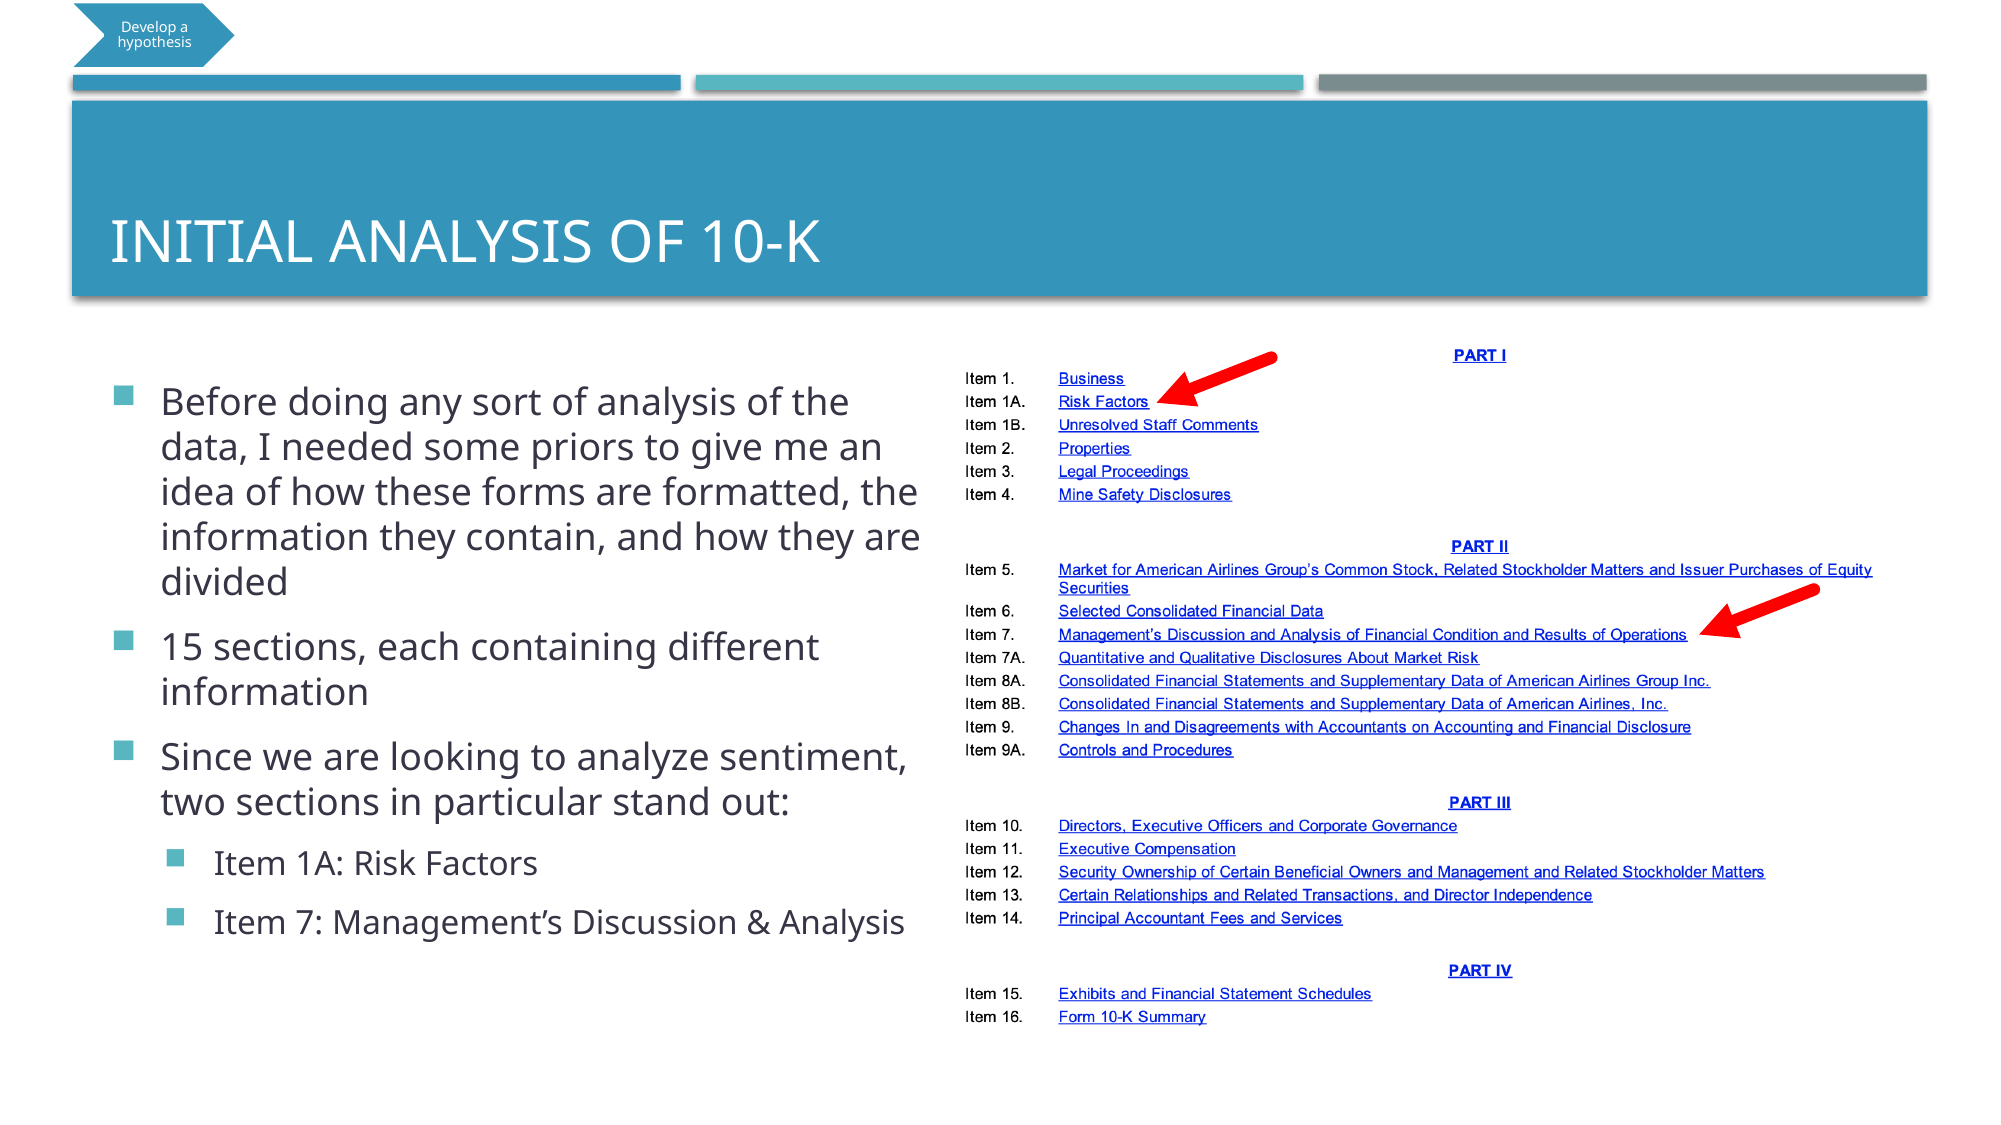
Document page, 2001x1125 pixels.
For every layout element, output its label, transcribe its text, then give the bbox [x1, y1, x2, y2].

title Initial analysis of 10-k [95, 115, 1905, 282]
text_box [1698, 588, 1815, 635]
picture [948, 327, 1900, 1032]
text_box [1156, 357, 1272, 404]
list Before doing any sort of analysis of the data, I needed some priors to give me an idea of how these forms are formatted, the information they contain, and how they are divided 15 sections, each containing different information Since we are looking to analyze sentiment, two sections in particular stand out: Item 1A: Risk Factors Item 7: Management’s Discussion & Analysis [95, 357, 943, 962]
text_box Develop a hypothesis [67, 0, 239, 71]
